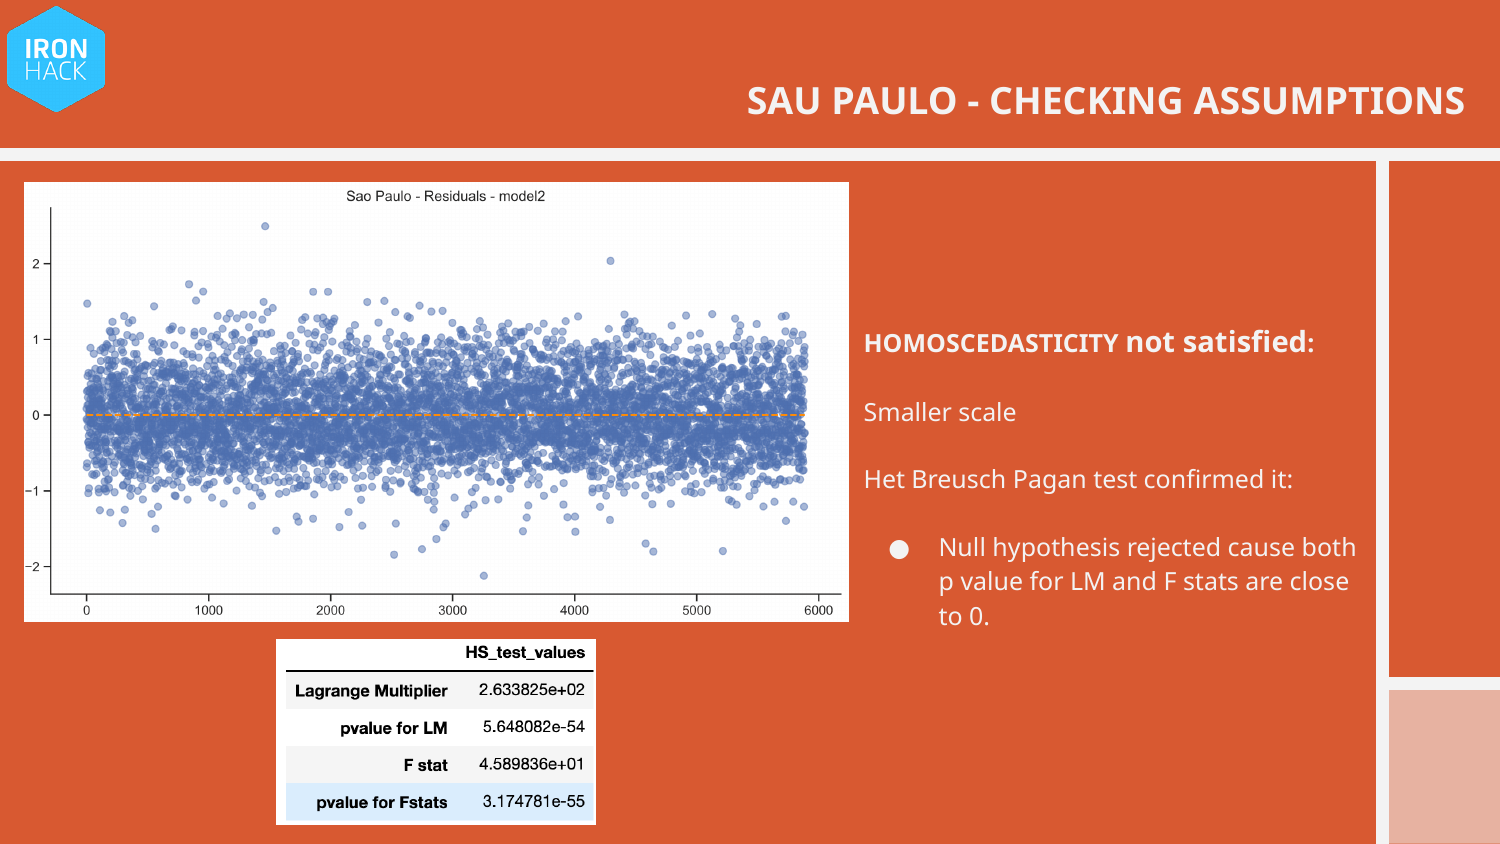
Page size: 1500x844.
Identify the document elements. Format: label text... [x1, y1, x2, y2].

picture [276, 639, 596, 825]
title SAU PAULO - CHECKING ASSUMPTIONS [675, 62, 1481, 130]
picture [23, 182, 849, 622]
picture [7, 6, 105, 112]
list HOMOSCEDASTICITY not satisfied: Smaller scale Het Breusch Pagan test confirmed it: Null hypothesis rejected cause both p value for LM and F stats are close to 0. [848, 254, 1393, 694]
